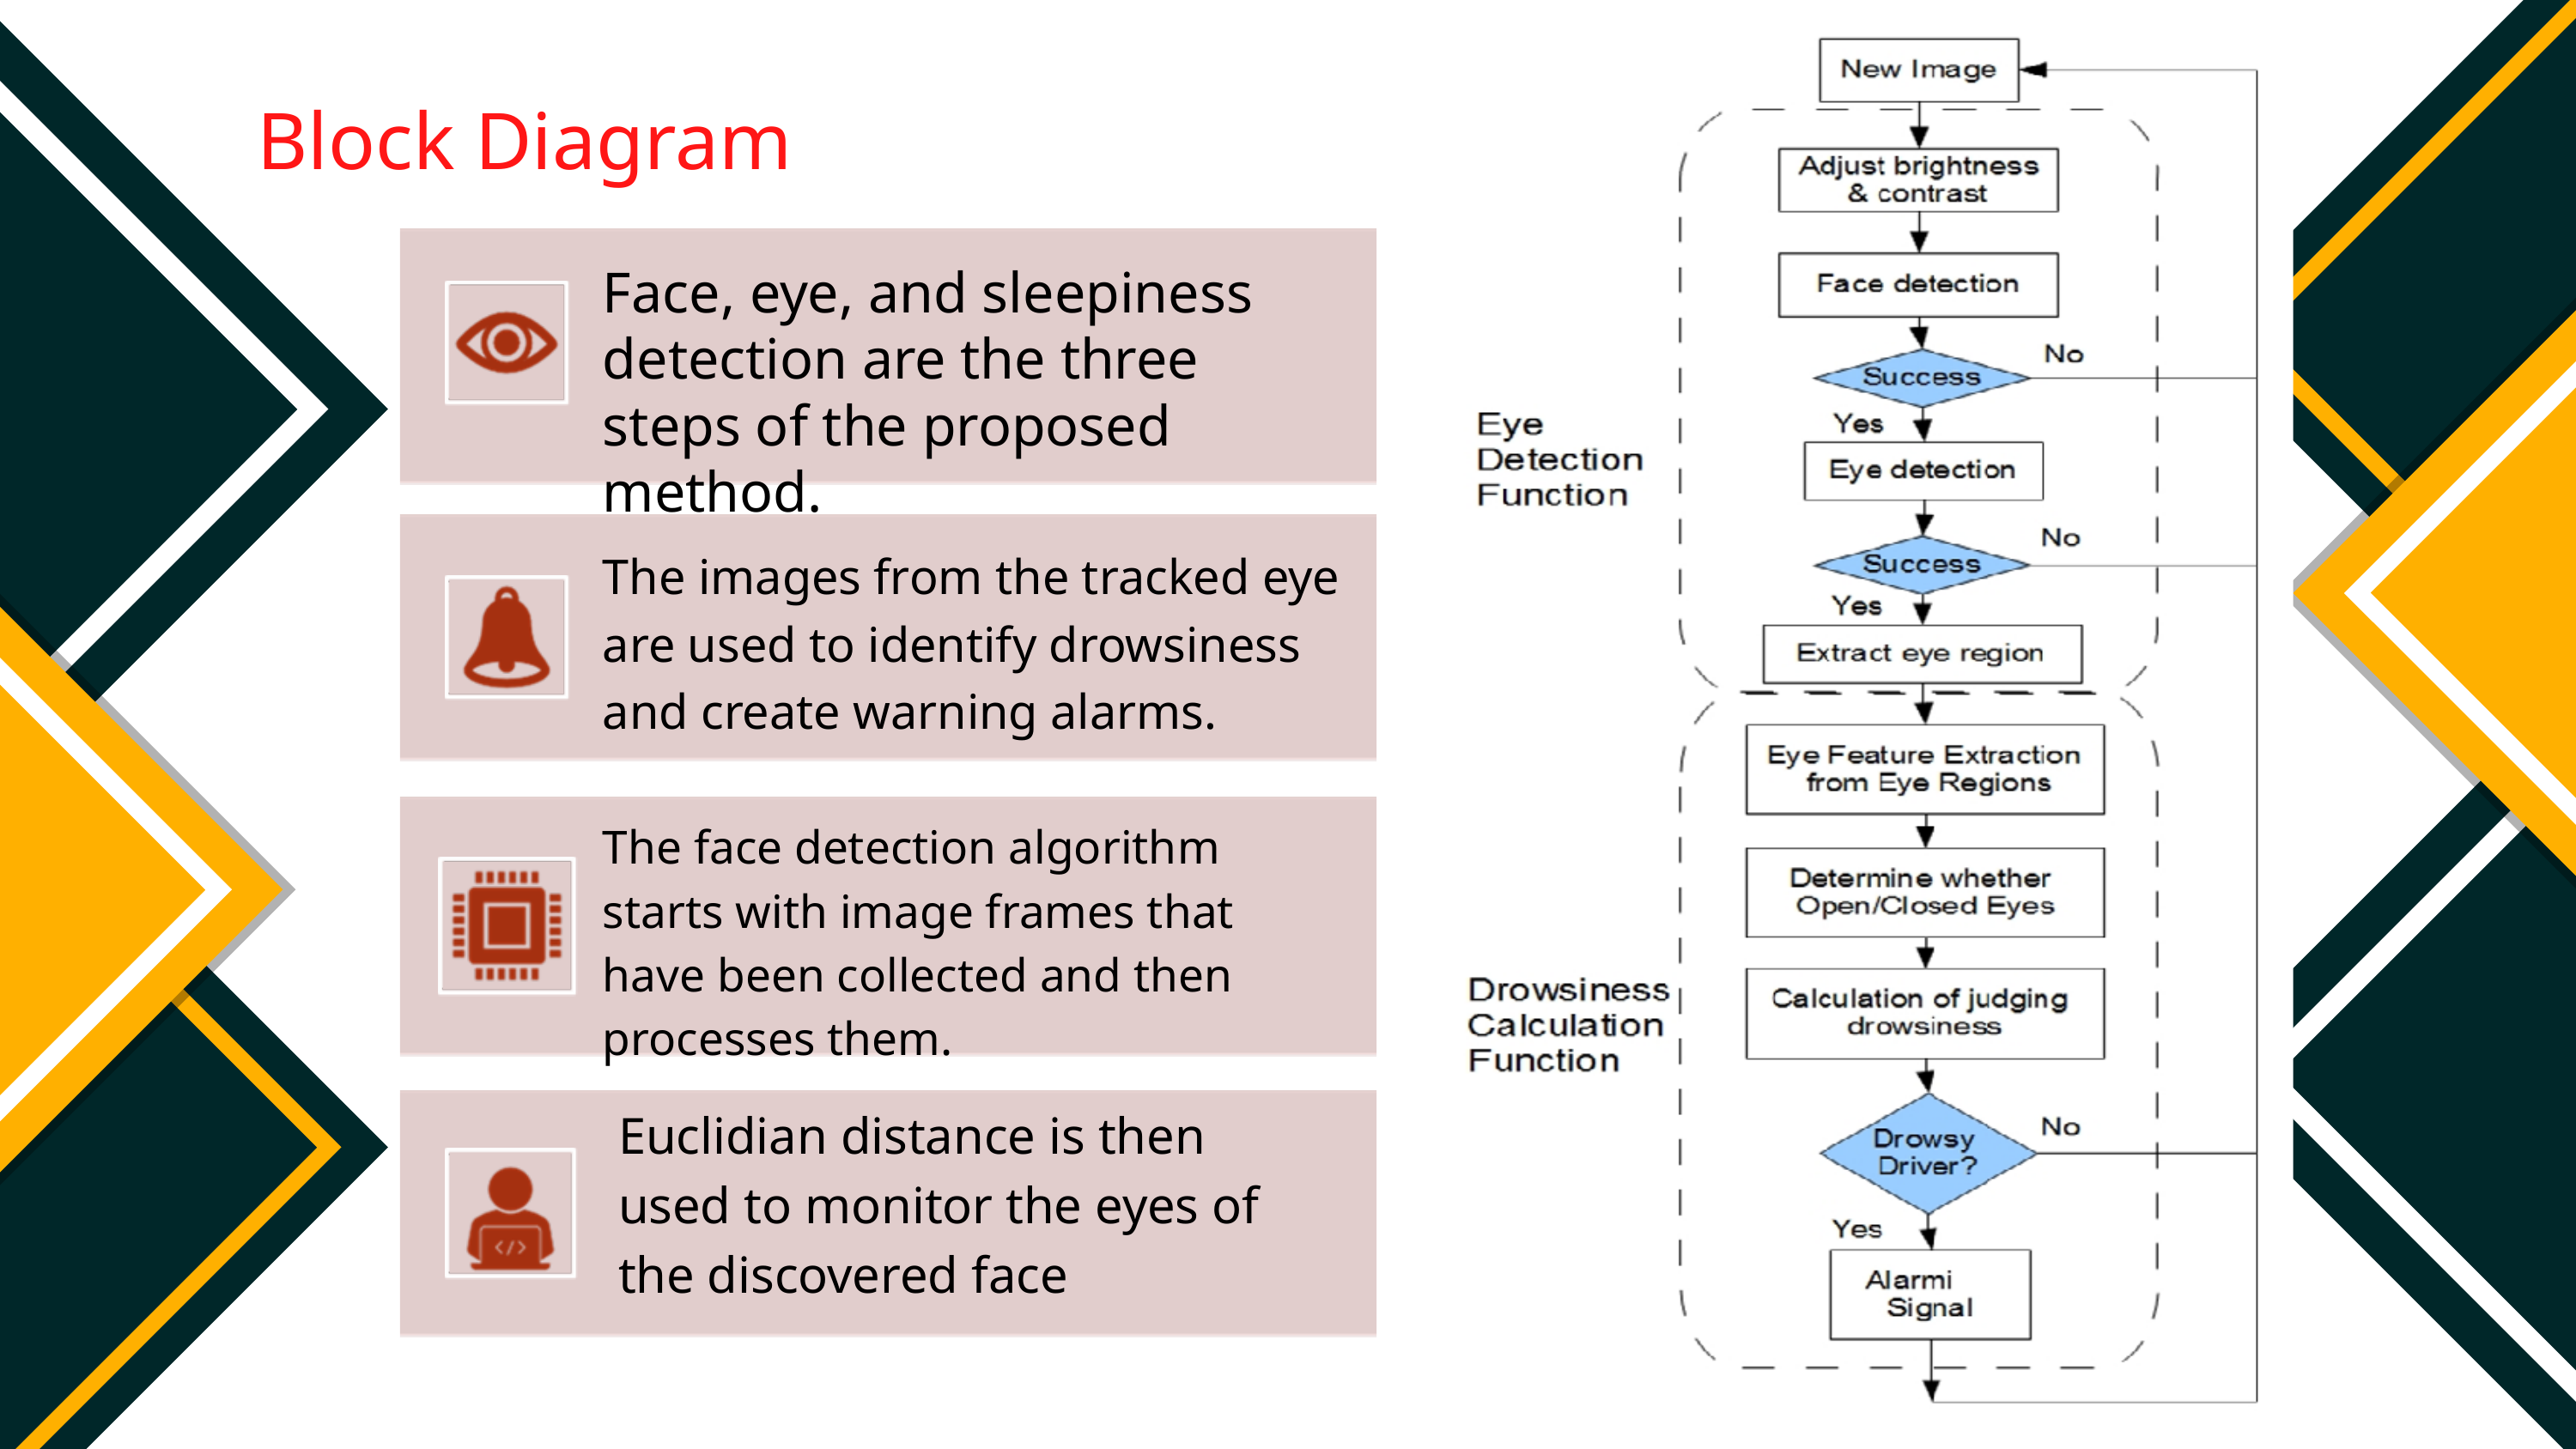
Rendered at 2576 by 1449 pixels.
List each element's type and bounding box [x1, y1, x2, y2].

text_box [0, 593, 110, 1185]
text_box [0, 876, 229, 1419]
text_box [2466, 297, 2576, 889]
text_box [2430, 261, 2576, 925]
text_box [2313, 31, 2576, 640]
text_box [2346, 64, 2576, 607]
text_box [0, 557, 146, 1222]
picture [1443, 27, 2293, 1411]
text_box [0, 21, 228, 797]
text_box [2348, 685, 2576, 1449]
text_box [0, 842, 263, 1449]
text_box [0, 63, 185, 755]
text_box [2417, 261, 2429, 925]
text_box [146, 557, 159, 1222]
text_box [255, 84, 1377, 1364]
text_box [2391, 727, 2576, 1420]
